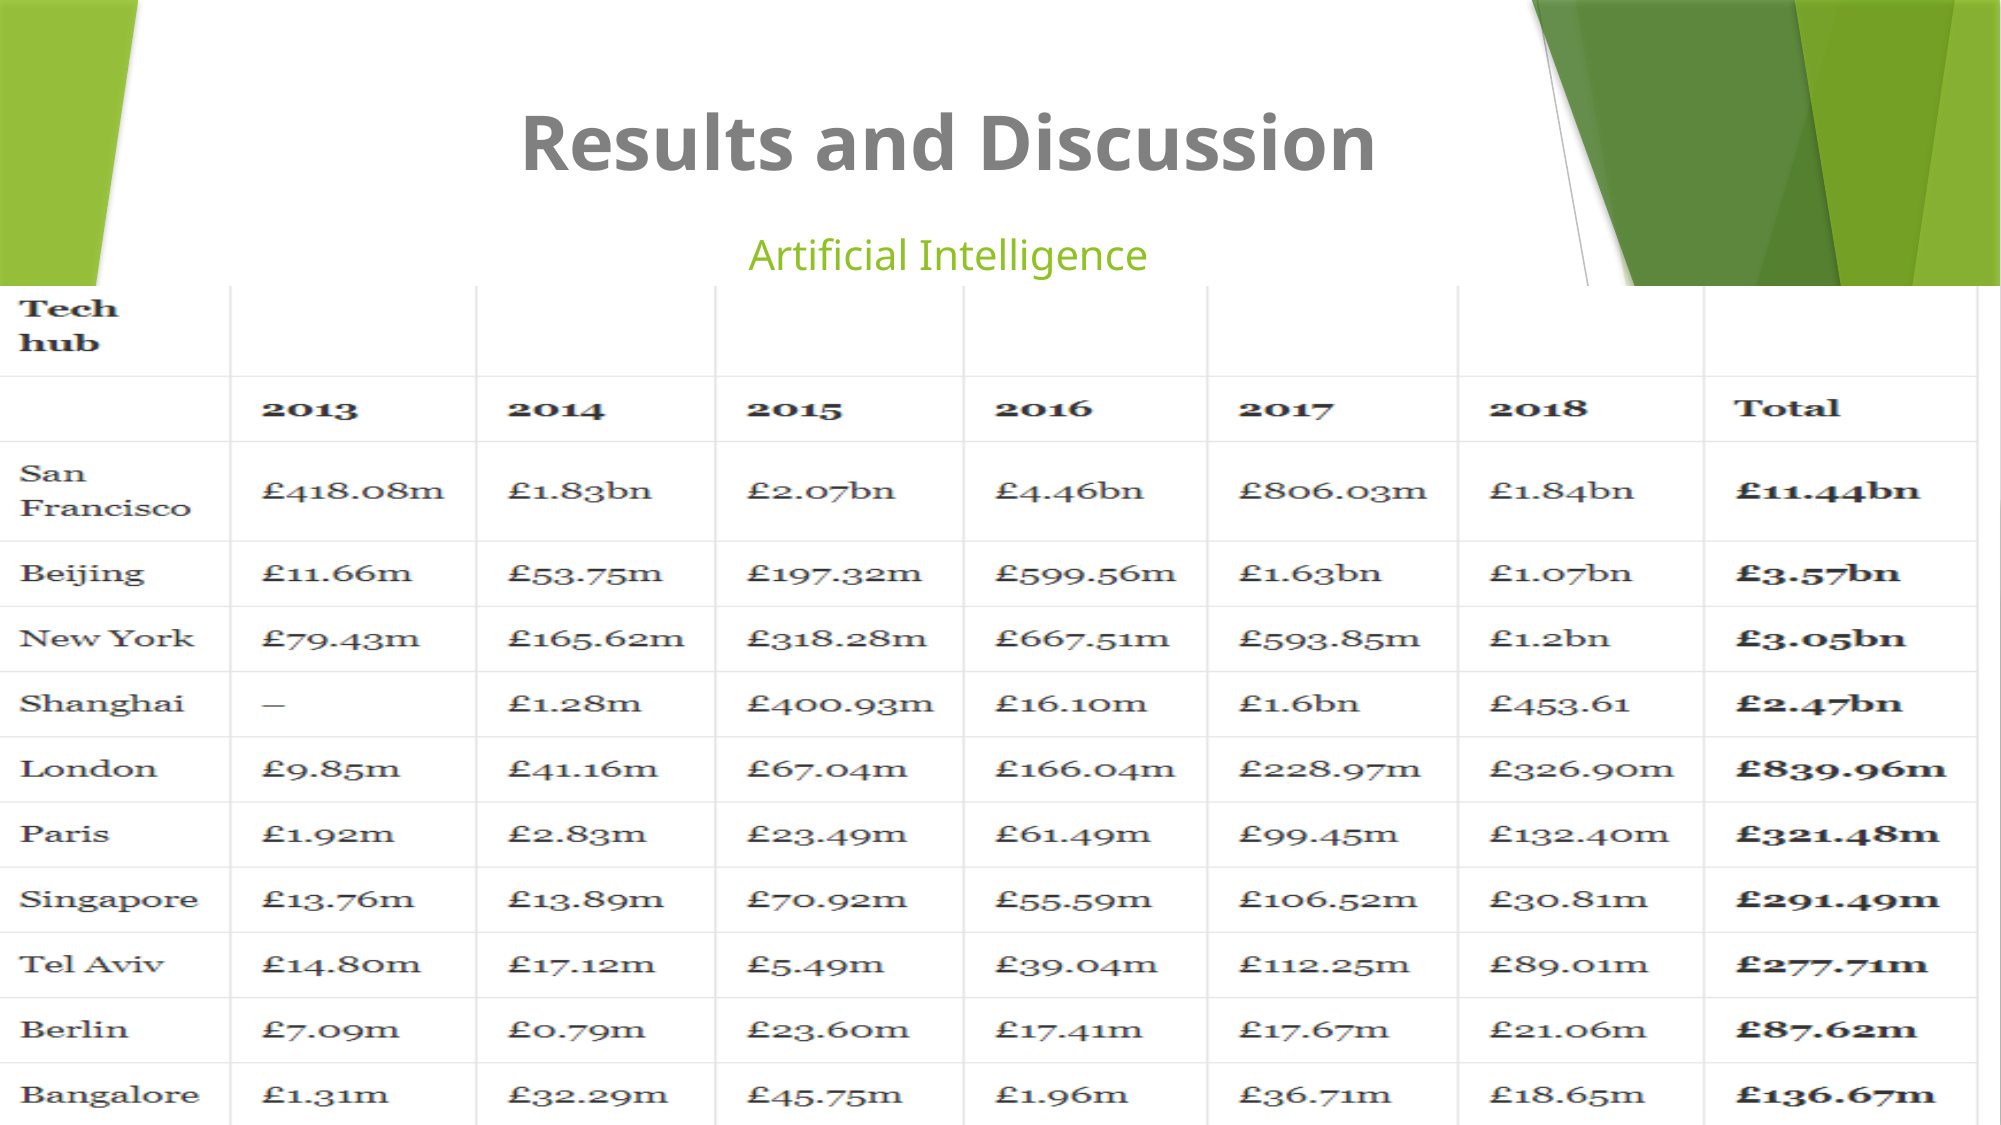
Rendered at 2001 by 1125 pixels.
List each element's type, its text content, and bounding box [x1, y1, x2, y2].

title Artificial Intelligence [198, 0, 1699, 285]
picture [0, 286, 2000, 1125]
subtitle Results and Discussion [199, 87, 1699, 194]
